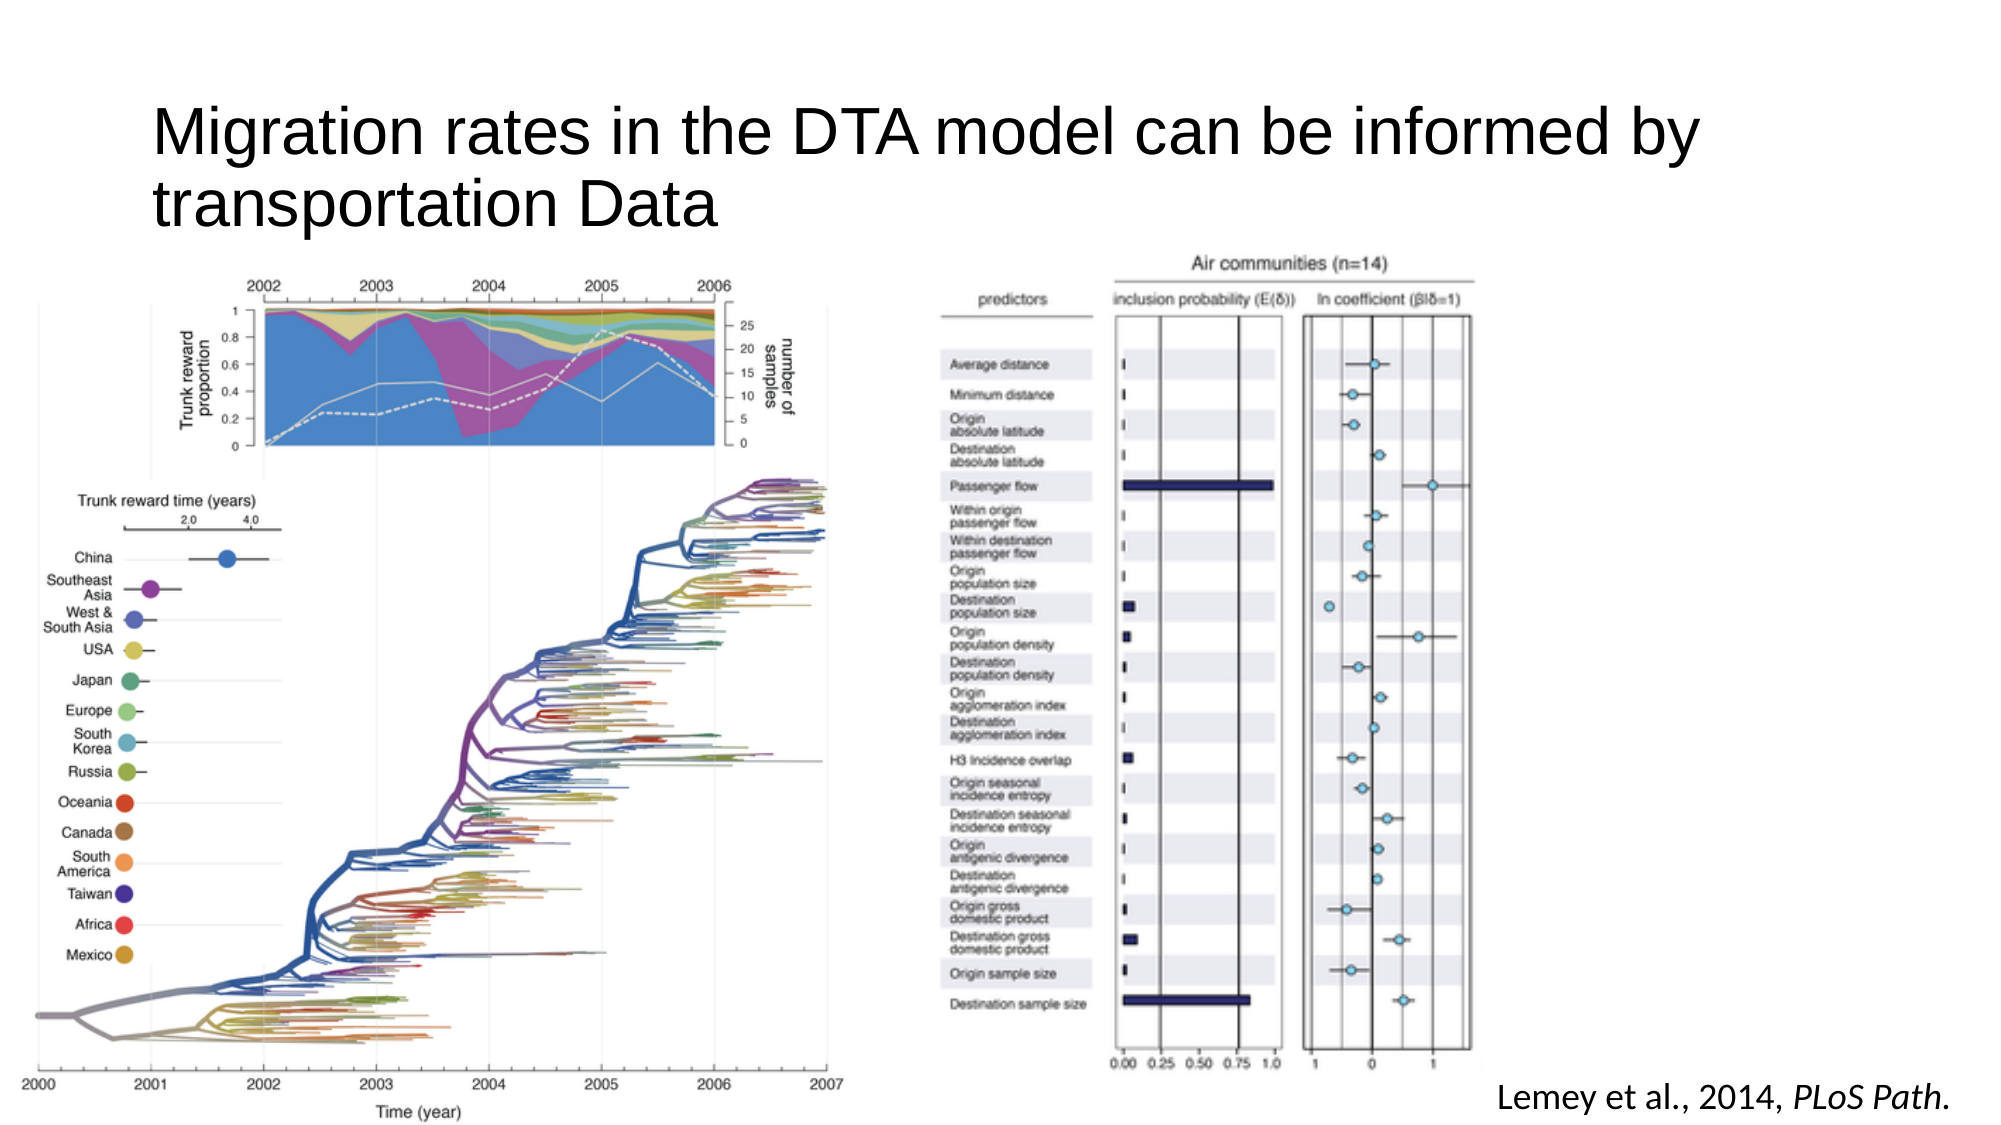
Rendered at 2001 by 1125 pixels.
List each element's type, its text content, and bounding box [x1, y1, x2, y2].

title Migration rates in the DTA model can be informed by transportation Data [137, 59, 1863, 278]
picture [18, 277, 848, 1125]
picture [936, 251, 1483, 1077]
text_box Lemey et al., 2014, PLoS Path. [1482, 1064, 2000, 1125]
